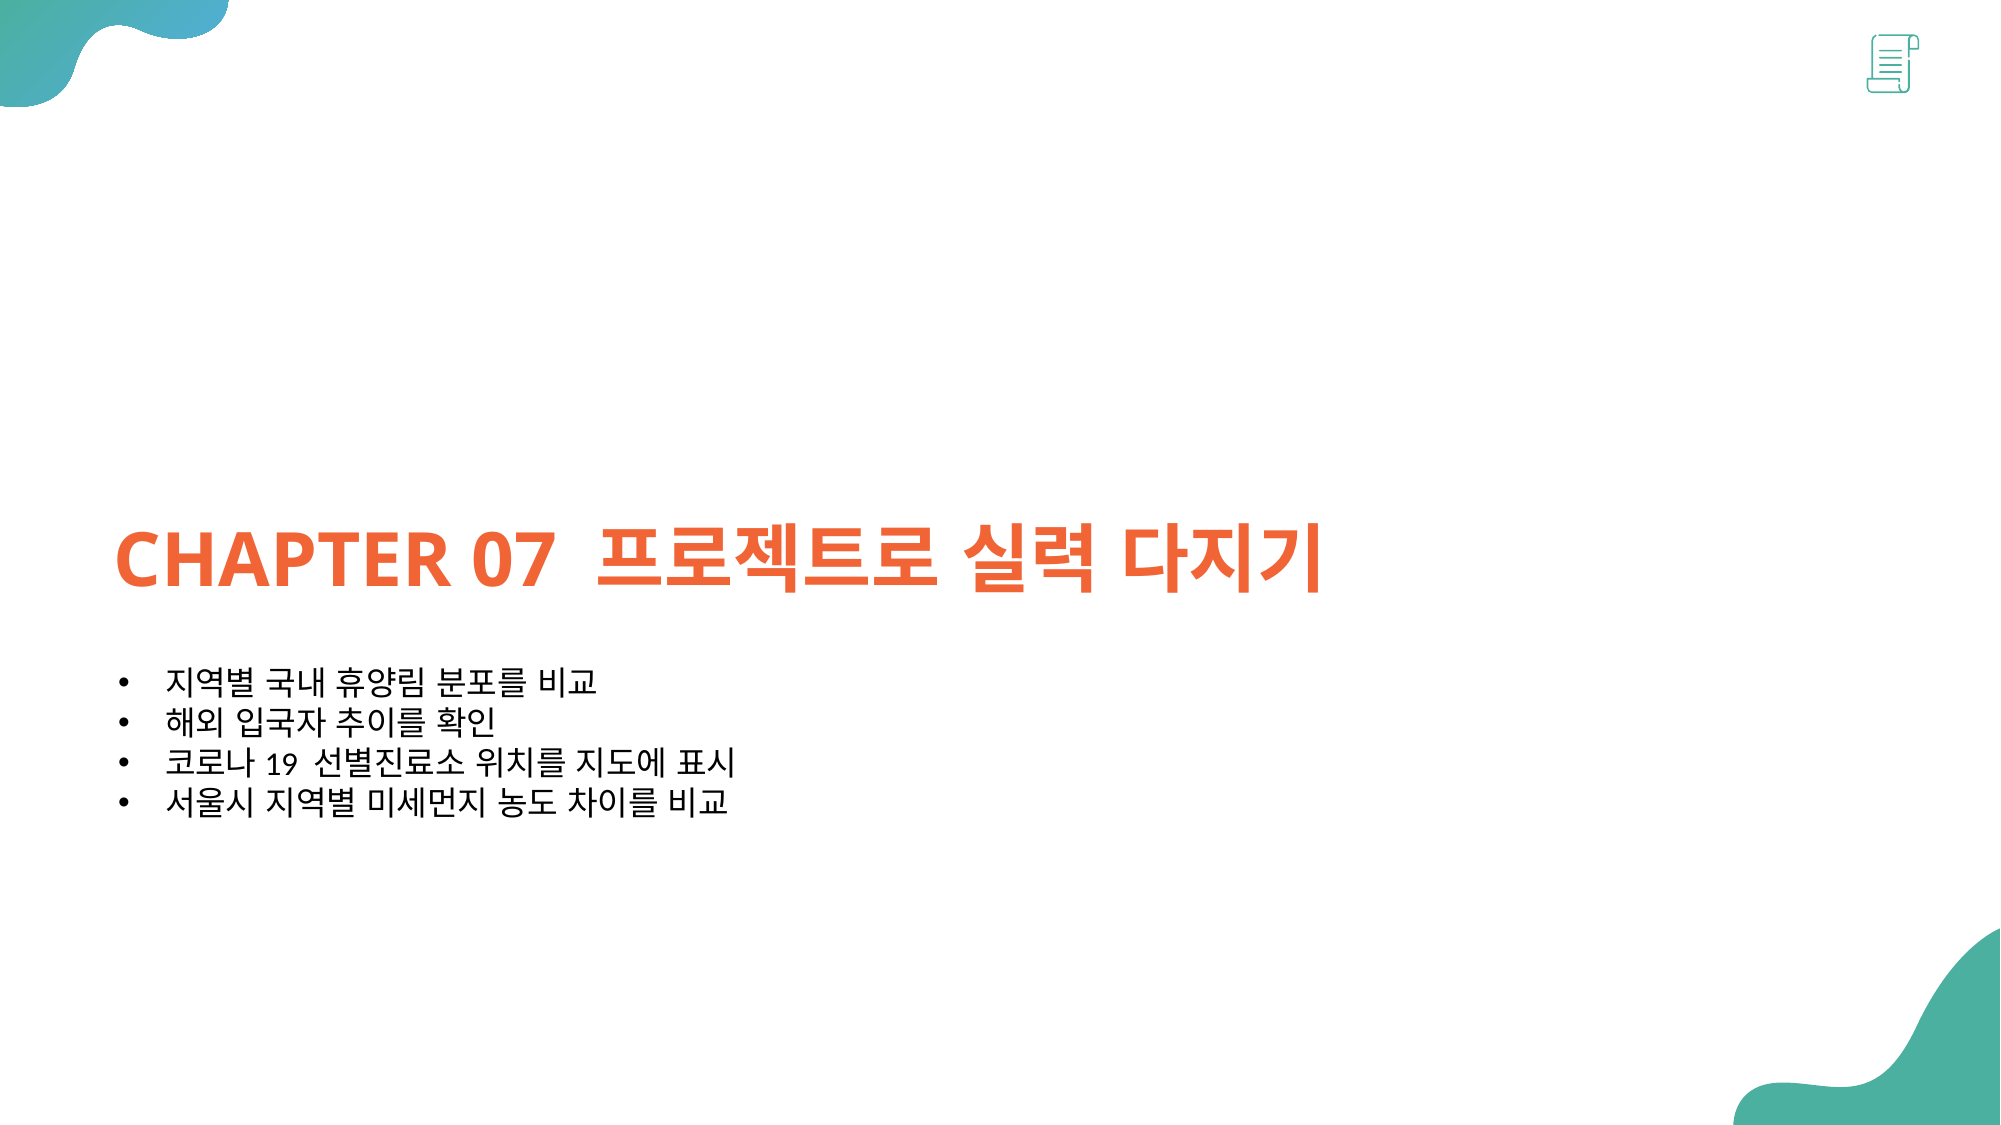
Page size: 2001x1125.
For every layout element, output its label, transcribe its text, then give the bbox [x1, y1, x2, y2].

list CHAPTER 07 프로젝트로 실력 다지기 [113, 481, 1798, 644]
text_box 지역별 국내 휴양림 분포를 비교 해외 입국자 추이를 확인 코로나19 선별진료소 위치를 지도에 표시 서울시 지역별 미세먼지 농도 차이를 비교 [103, 654, 1798, 830]
